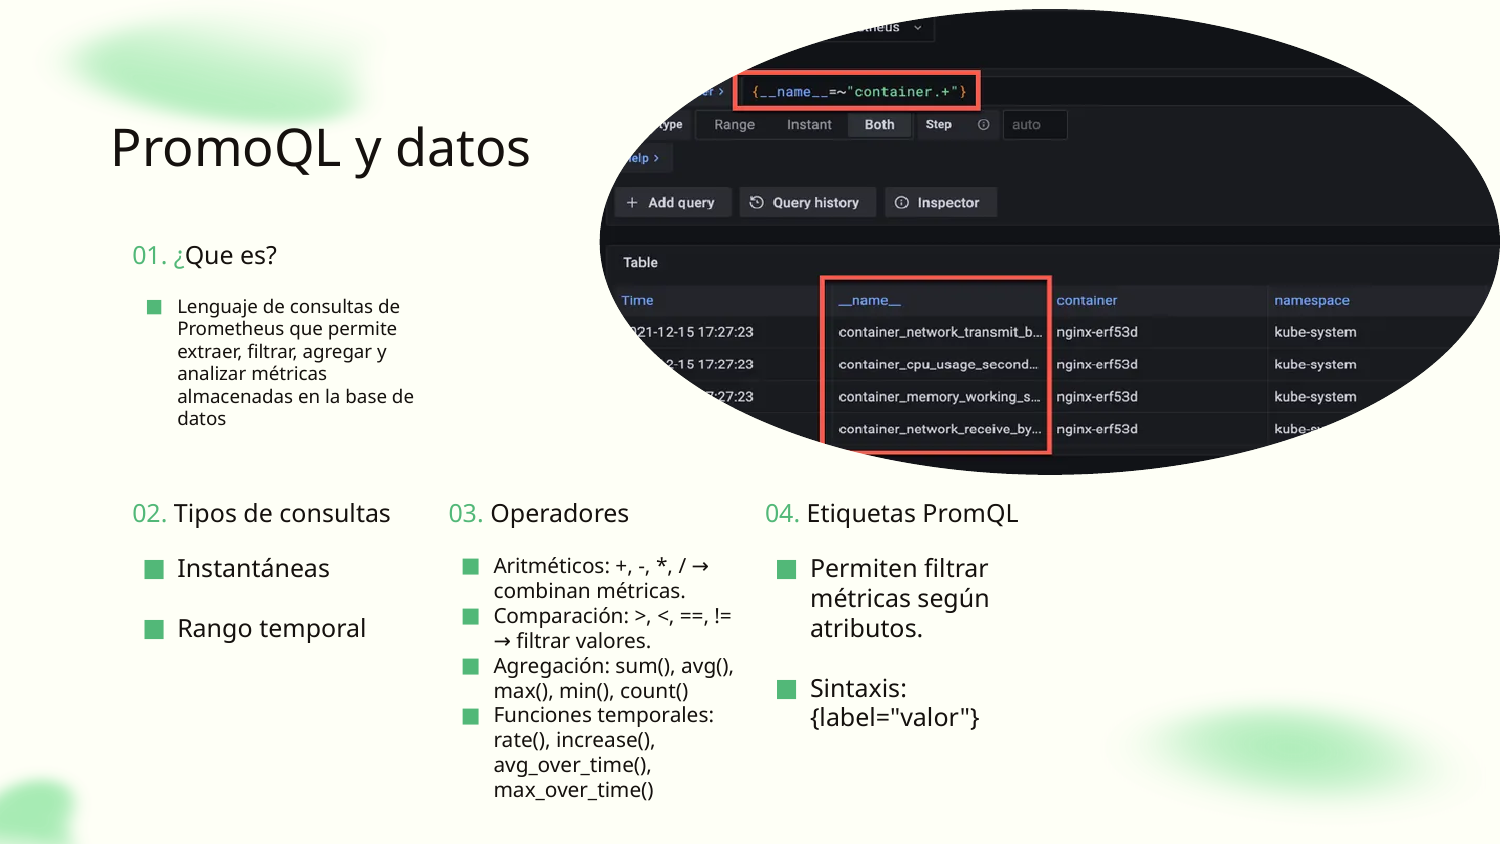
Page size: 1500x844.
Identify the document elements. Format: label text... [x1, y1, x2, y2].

text_box 03. Operadores [433, 474, 750, 537]
picture [599, 8, 1500, 476]
picture [1066, 642, 1500, 844]
subtitle Aritméticos: +, -, *, / → combinan métricas. Comparación: >, <, ==, != → filtrar valores. Agregación: sum(), avg(), max(), min(), count() Funciones temporales: rate(), increase(), avg_over_time(), max_over_time() [433, 537, 750, 844]
picture [0, 0, 481, 178]
subtitle Instantáneas Rango temporal [117, 537, 433, 716]
text_box 02. Tipos de consultas [117, 474, 433, 537]
text_box 04. Etiquetas PromQL [750, 484, 1067, 537]
title PromoQL y datos [95, 99, 594, 190]
subtitle Permiten filtrar métricas según atributos. Sintaxis: {label="valor"} [750, 537, 1067, 716]
text_box 01. ¿Que es? [117, 216, 434, 279]
subtitle Lenguaje de consultas de Prometheus que permite extraer, filtrar, agregar y analizar métricas almacenadas en la base de datos [117, 279, 434, 458]
picture [0, 709, 174, 844]
